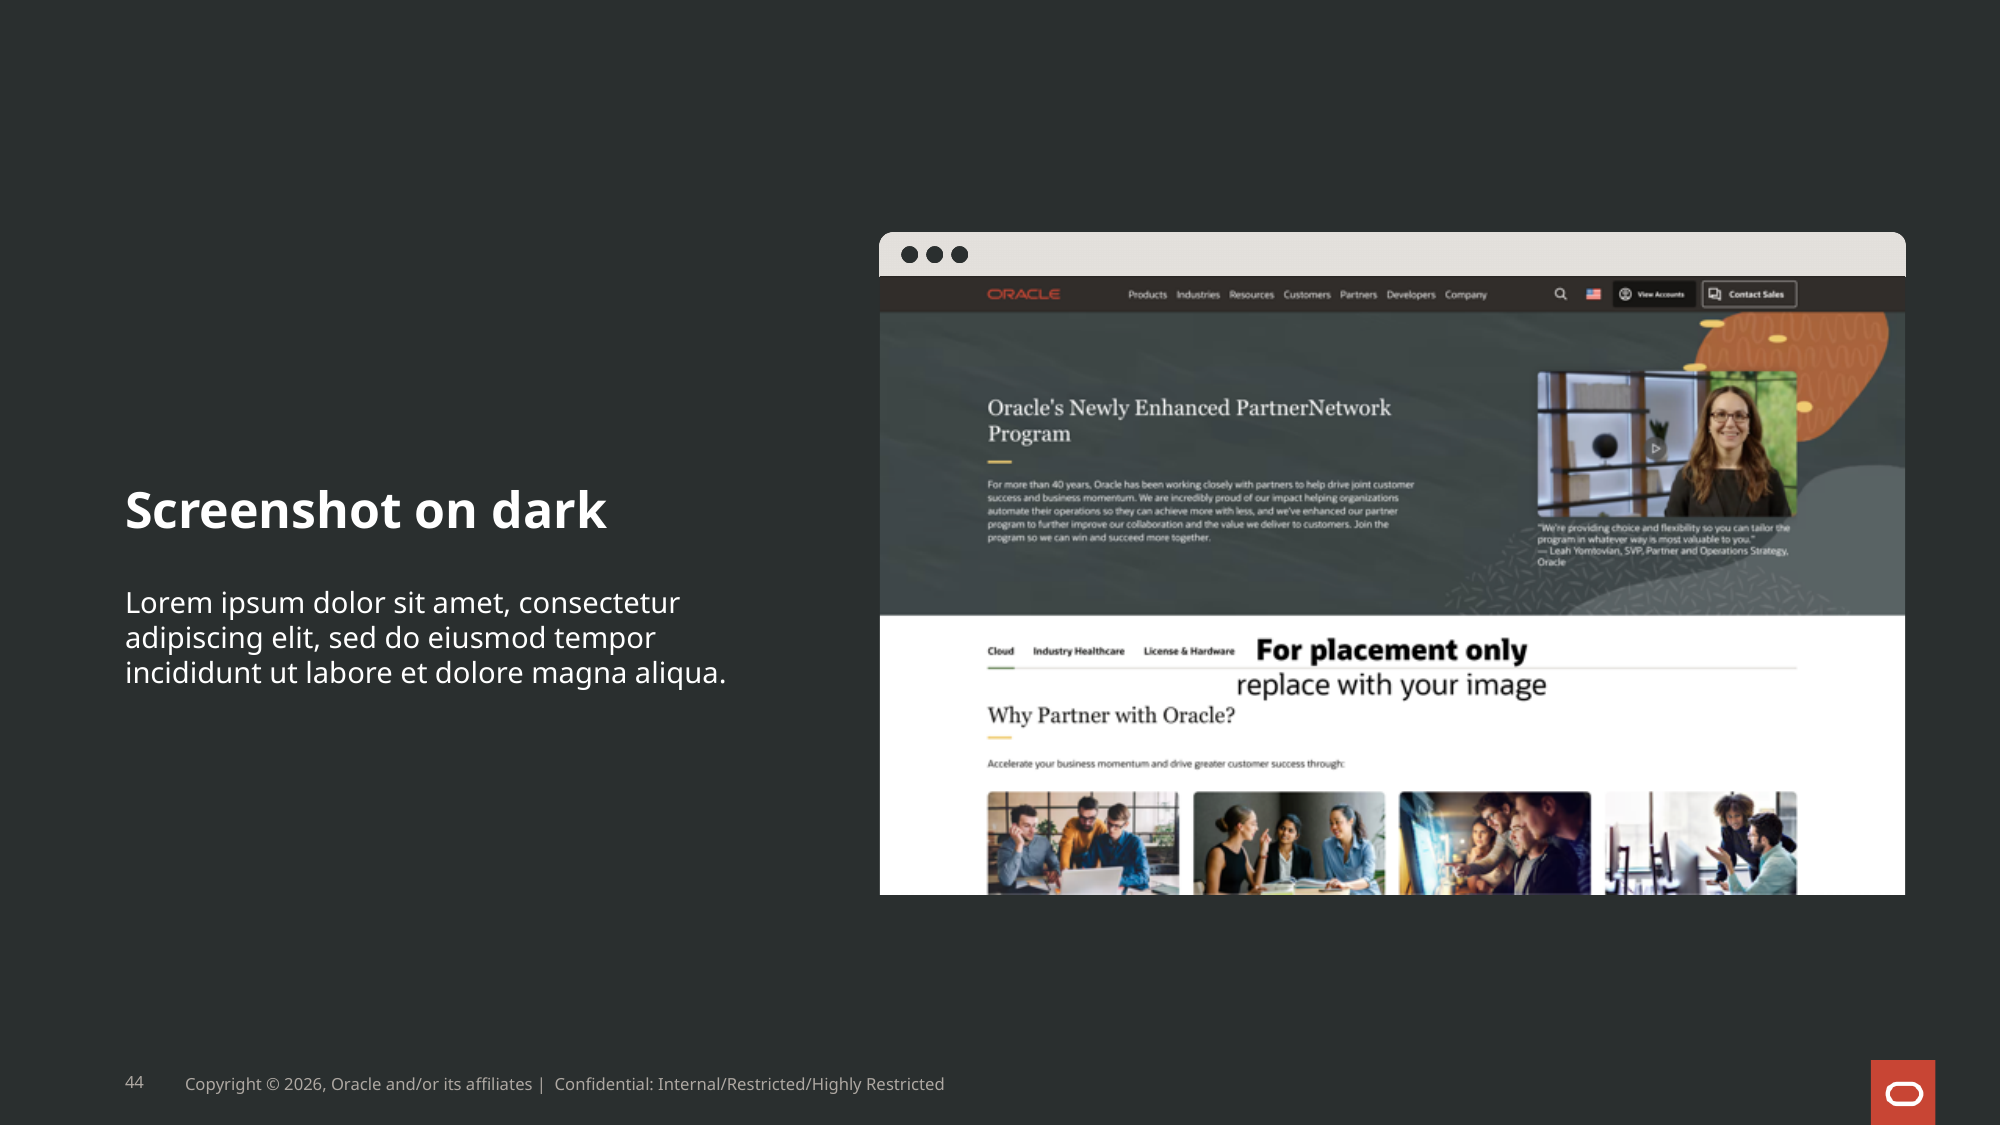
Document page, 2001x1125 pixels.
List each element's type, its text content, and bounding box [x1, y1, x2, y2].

footer Copyright © 2026, Oracle and/or its affiliates | Confidential: Internal/Restricted/Highly Restricted [185, 1053, 1128, 1114]
picture [879, 232, 1906, 895]
title Screenshot on dark [125, 405, 743, 541]
slide_number 44 [125, 1053, 185, 1114]
list Lorem ipsum dolor sit amet, consectetur adipiscing elit, sed do eiusmod tempor incididunt ut labore et dolore magna aliqua. [125, 584, 743, 787]
